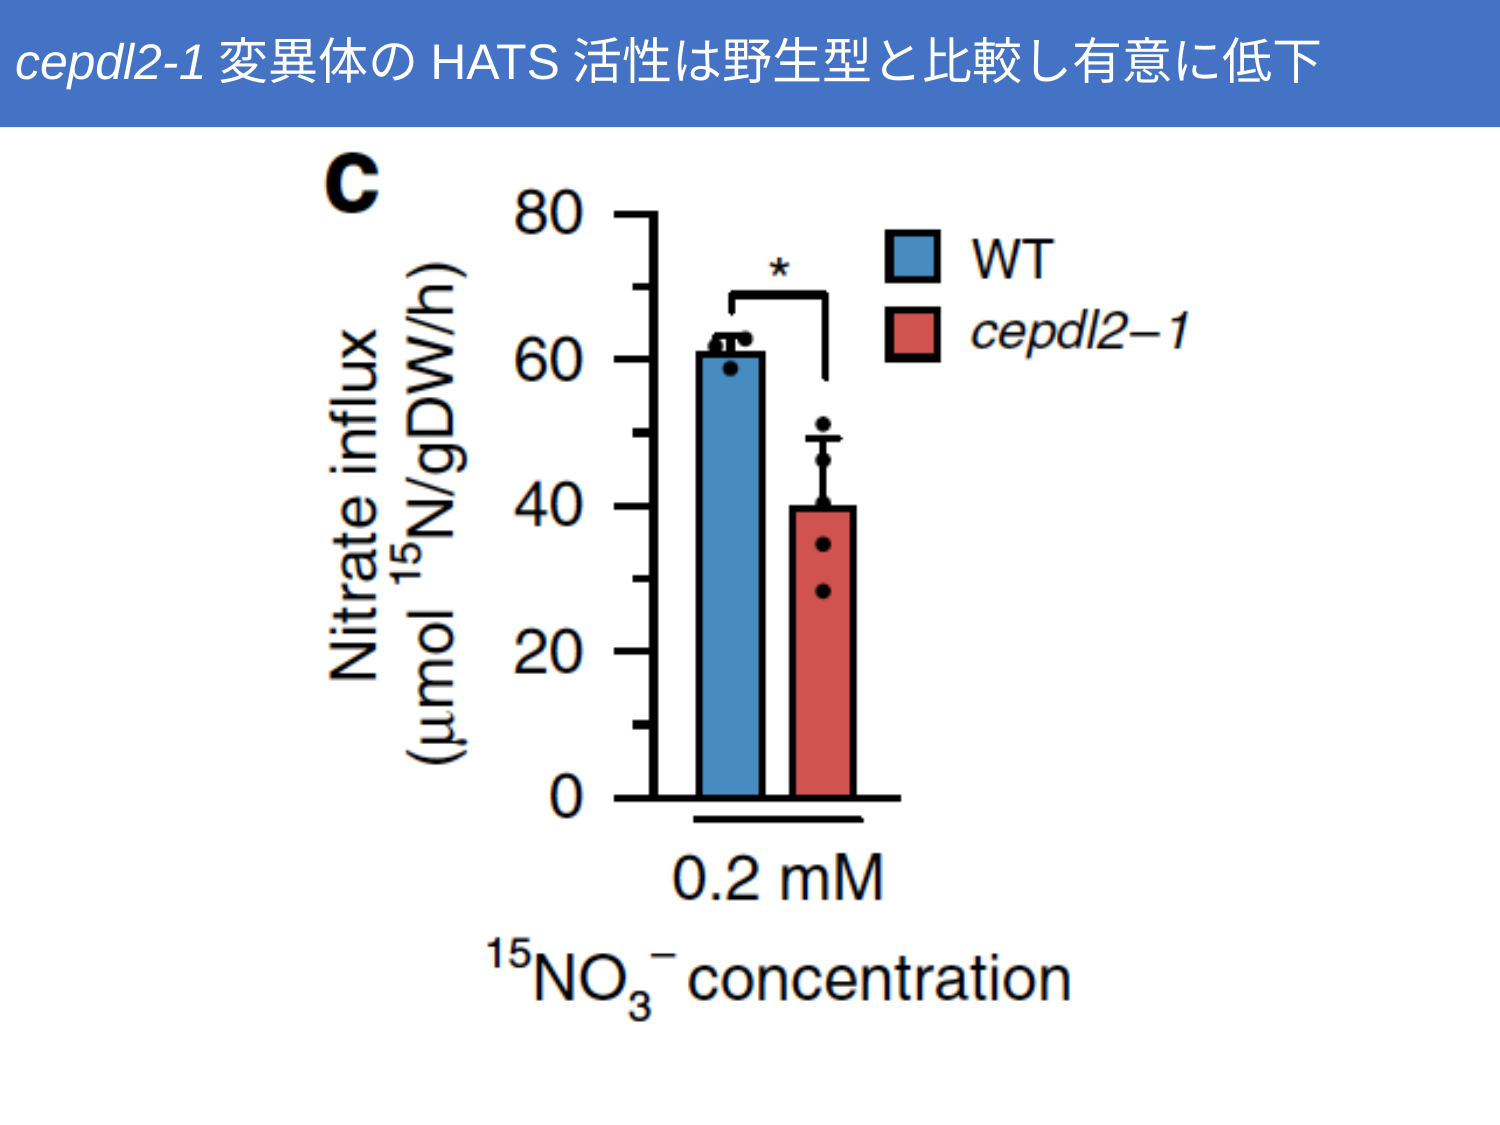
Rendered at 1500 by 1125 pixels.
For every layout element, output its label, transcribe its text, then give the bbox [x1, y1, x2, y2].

picture [304, 132, 1196, 1029]
title cepdl2-1変異体のHATS活性は野生型と比較し有意に低下 [0, 0, 1500, 128]
